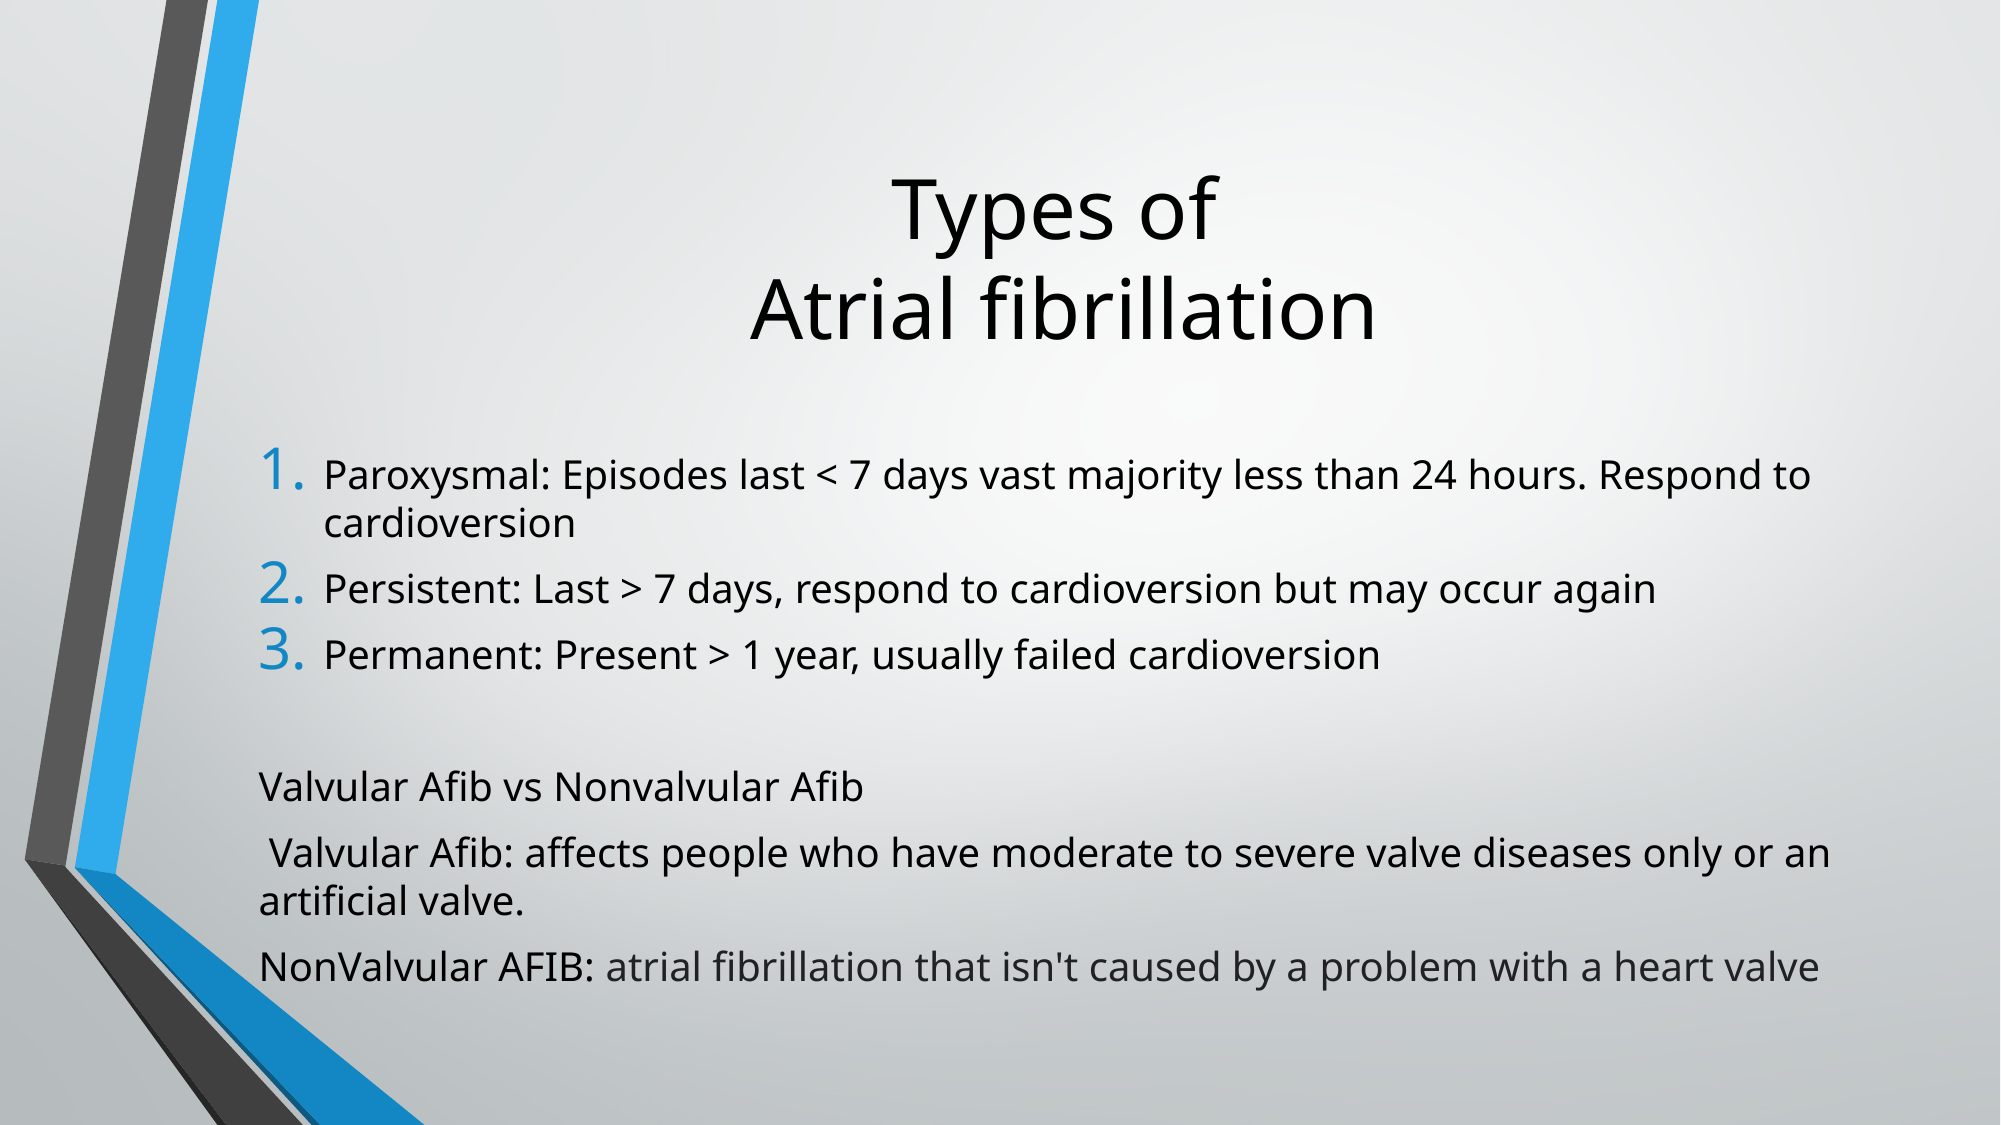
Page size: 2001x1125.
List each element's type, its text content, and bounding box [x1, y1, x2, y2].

title Types of Atrial fibrillation [243, 112, 1887, 400]
list Paroxysmal: Episodes last < 7 days vast majority less than 24 hours. Respond to cardioversion Persistent: Last > 7 days, respond to cardioversion but may occur again Permanent: Present > 1 year, usually failed cardioversion Valvular Afib vs Nonvalvular Afib Valvular Afib: affects people who have moderate to severe valve diseases only or an artificial valve. NonValvular AFIB: atrial fibrillation that isn't caused by a problem with a heart valve [243, 437, 1887, 1002]
